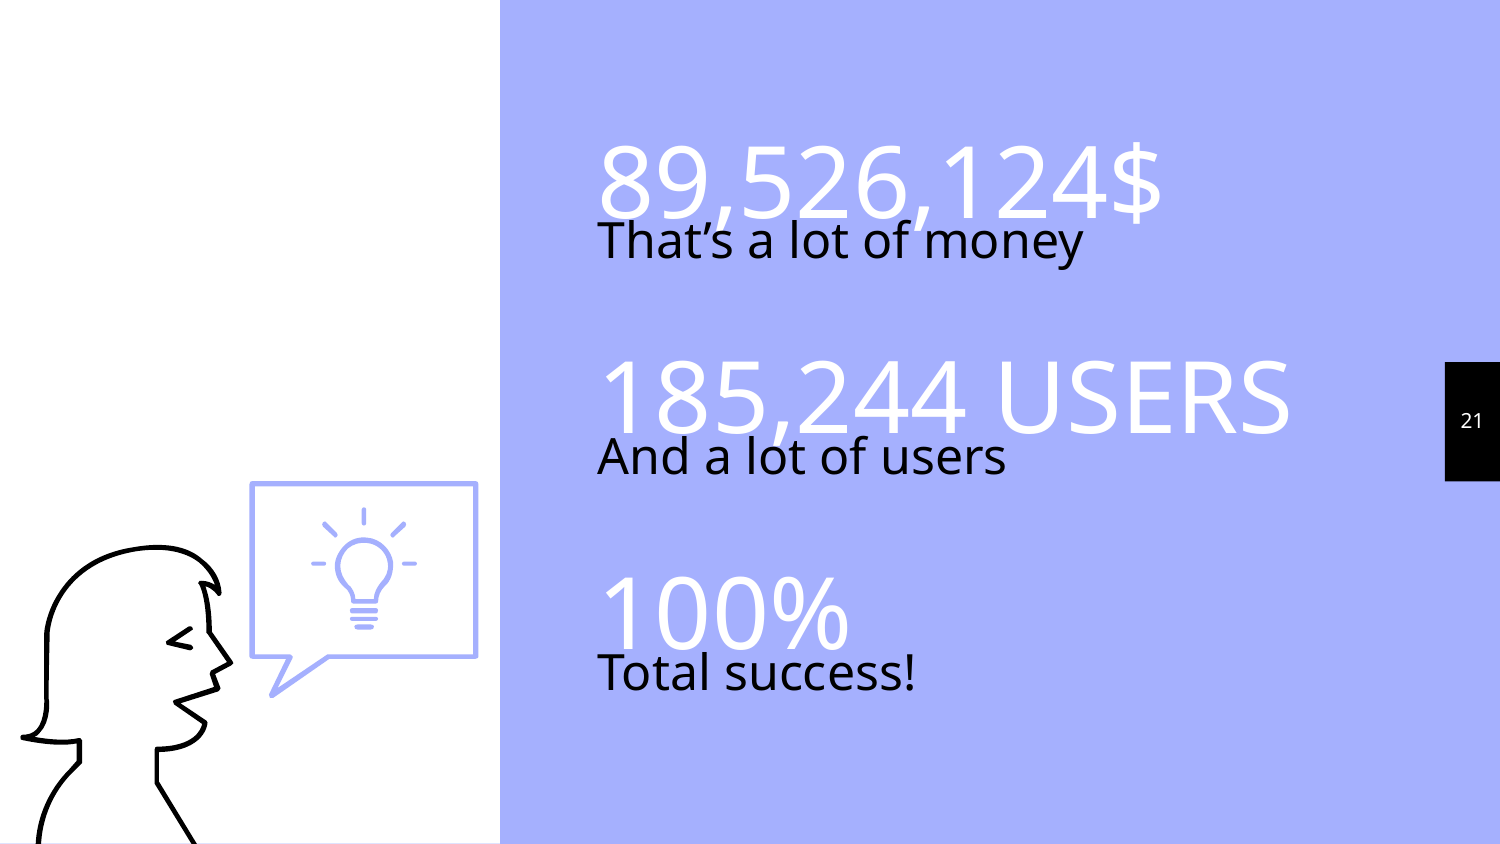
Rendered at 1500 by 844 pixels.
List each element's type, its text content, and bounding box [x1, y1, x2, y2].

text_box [20, 480, 479, 844]
title 100% [582, 537, 1388, 625]
subtitle That’s a lot of money [582, 193, 1388, 270]
slide_number 21 [1444, 362, 1500, 482]
title 185,244 USERS [582, 321, 1388, 409]
title 89,526,124$ [582, 106, 1388, 193]
subtitle And a lot of users [582, 409, 1388, 486]
subtitle Total success! [582, 625, 1388, 702]
